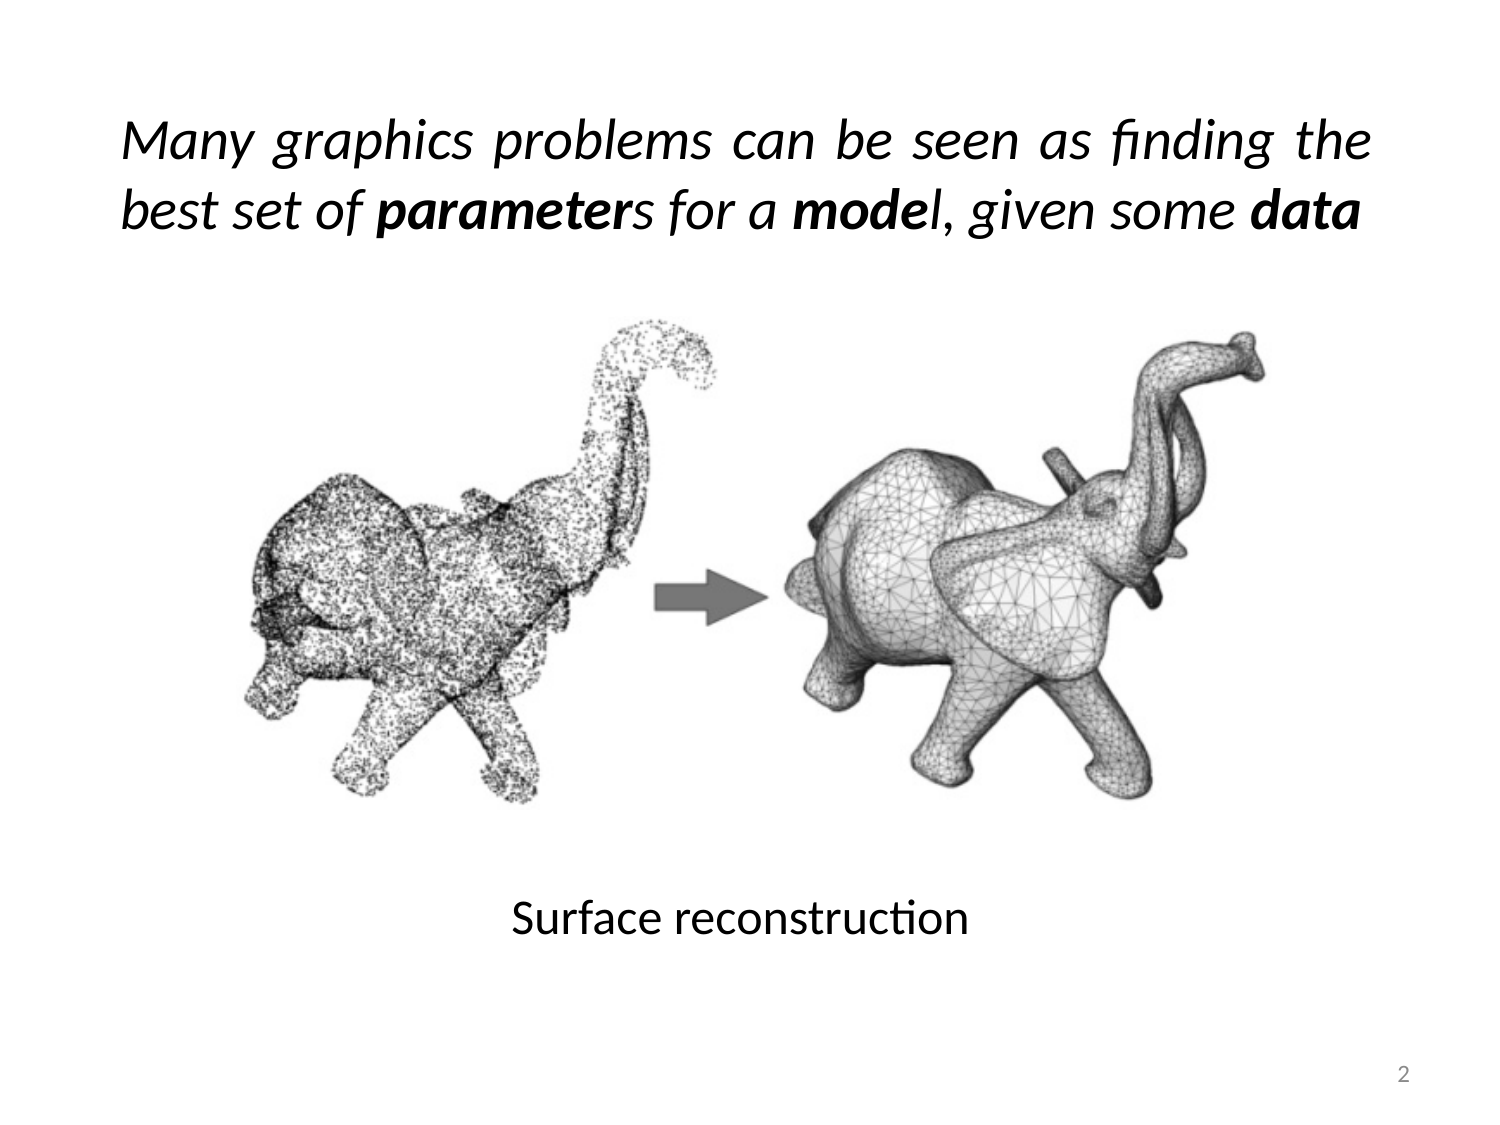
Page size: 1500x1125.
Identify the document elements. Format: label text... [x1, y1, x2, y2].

text_box Surface reconstruction [105, 876, 1388, 952]
text_box Many graphics problems can be seen as finding the best set of parameters for a model, given some data [105, 93, 1388, 249]
slide_number 2 [1074, 1042, 1425, 1103]
picture [236, 316, 1272, 811]
